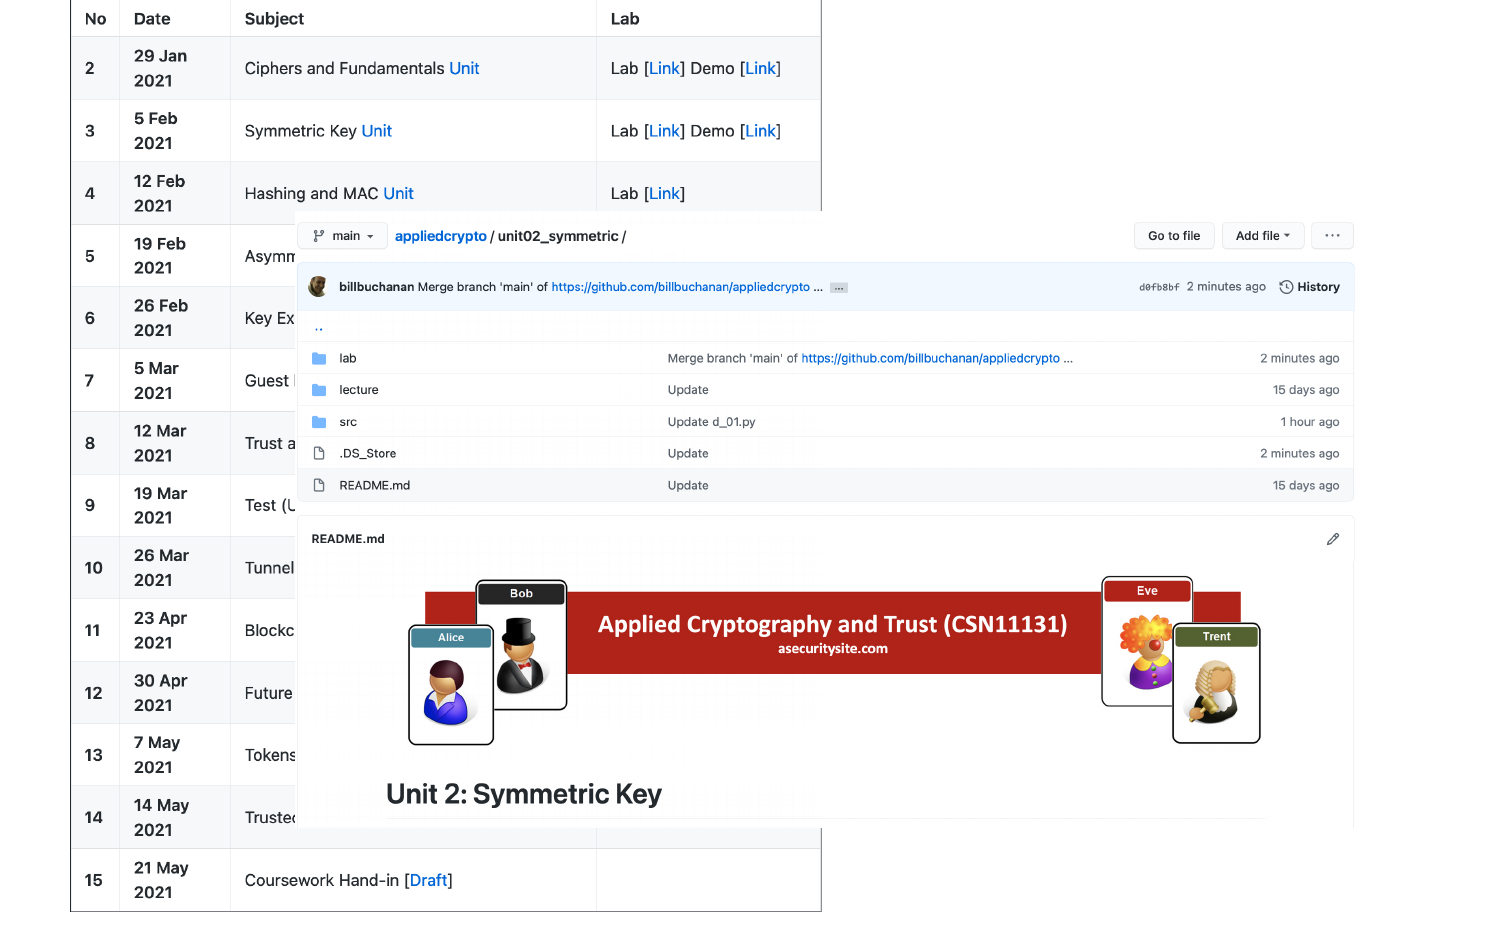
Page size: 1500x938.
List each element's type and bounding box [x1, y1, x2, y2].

picture [58, 0, 1377, 926]
